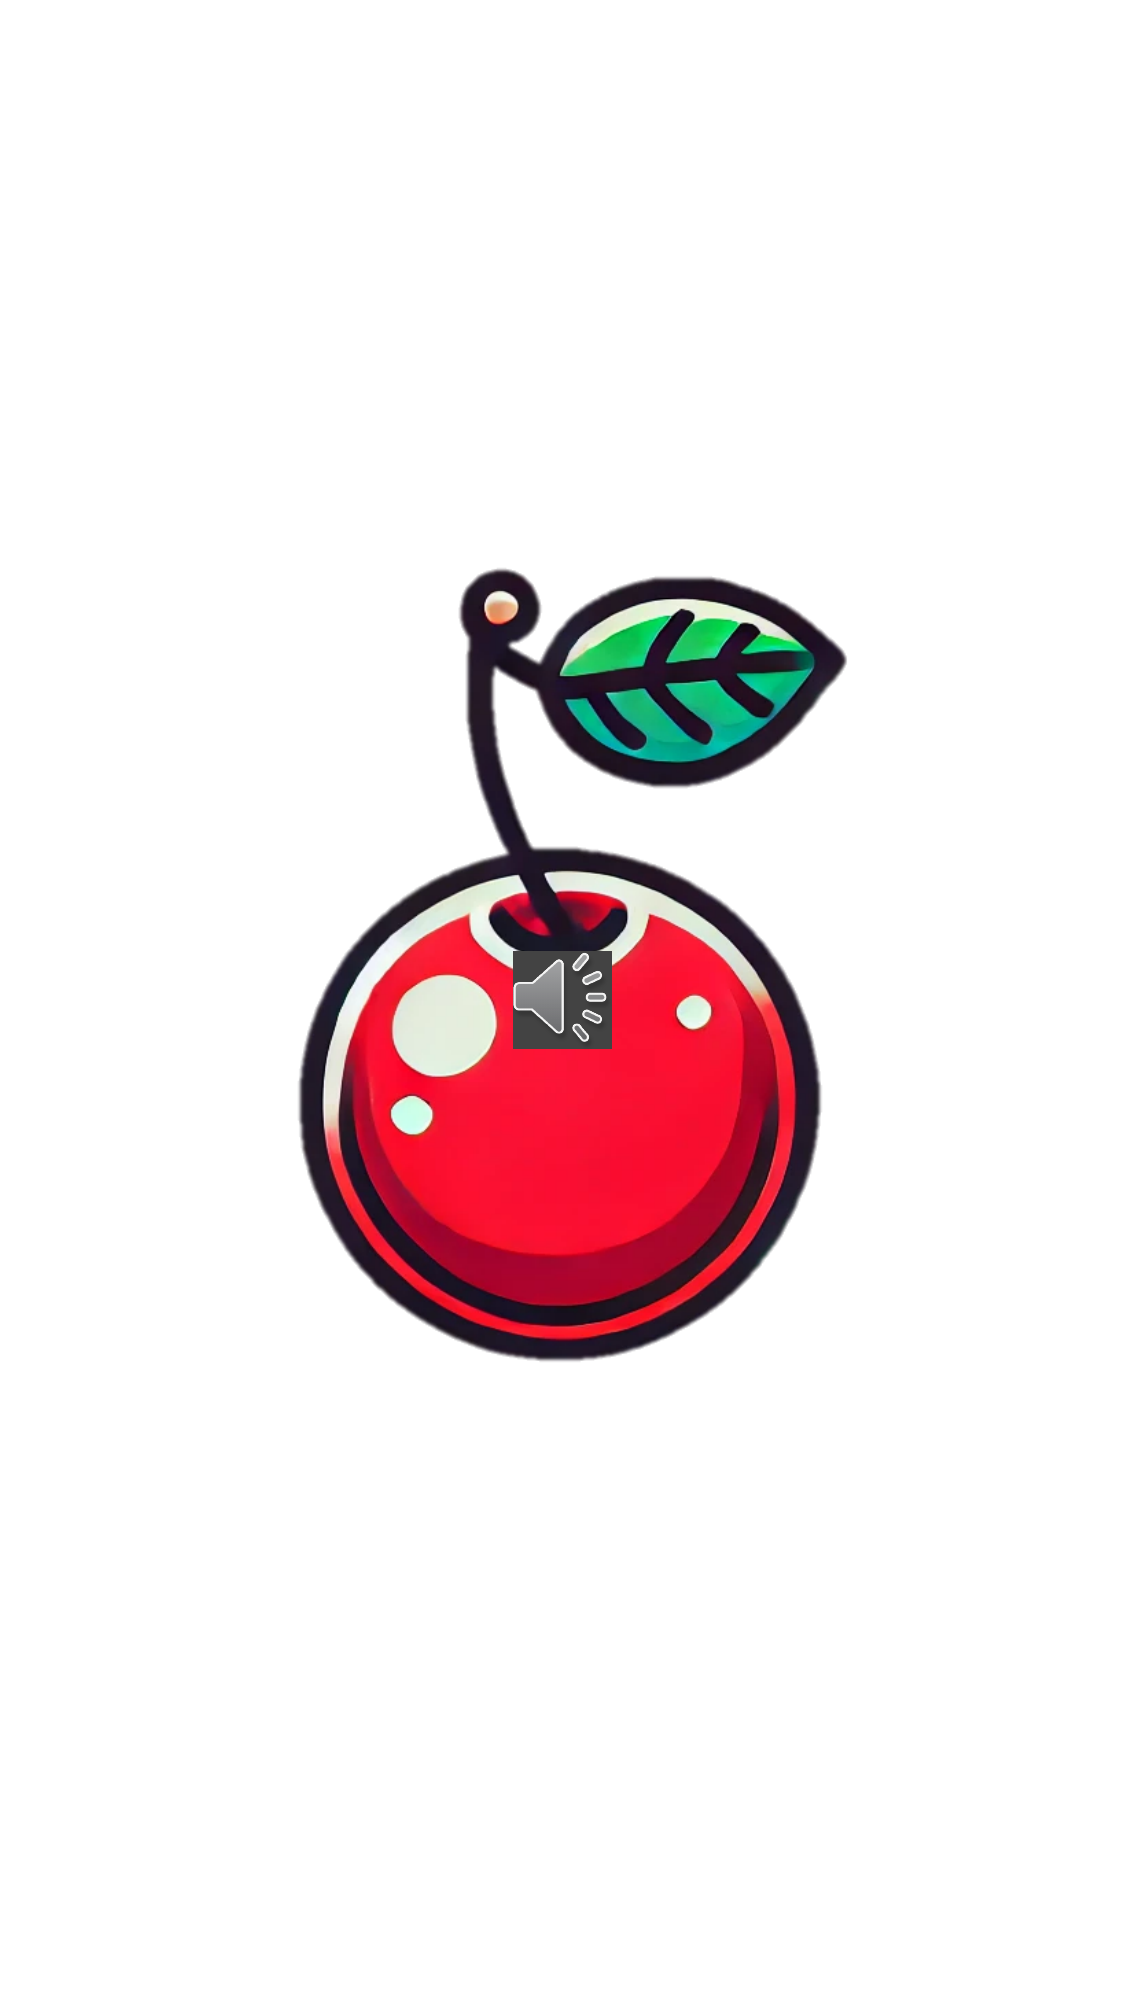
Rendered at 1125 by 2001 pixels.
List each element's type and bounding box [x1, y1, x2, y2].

picture [0, 351, 1125, 1739]
